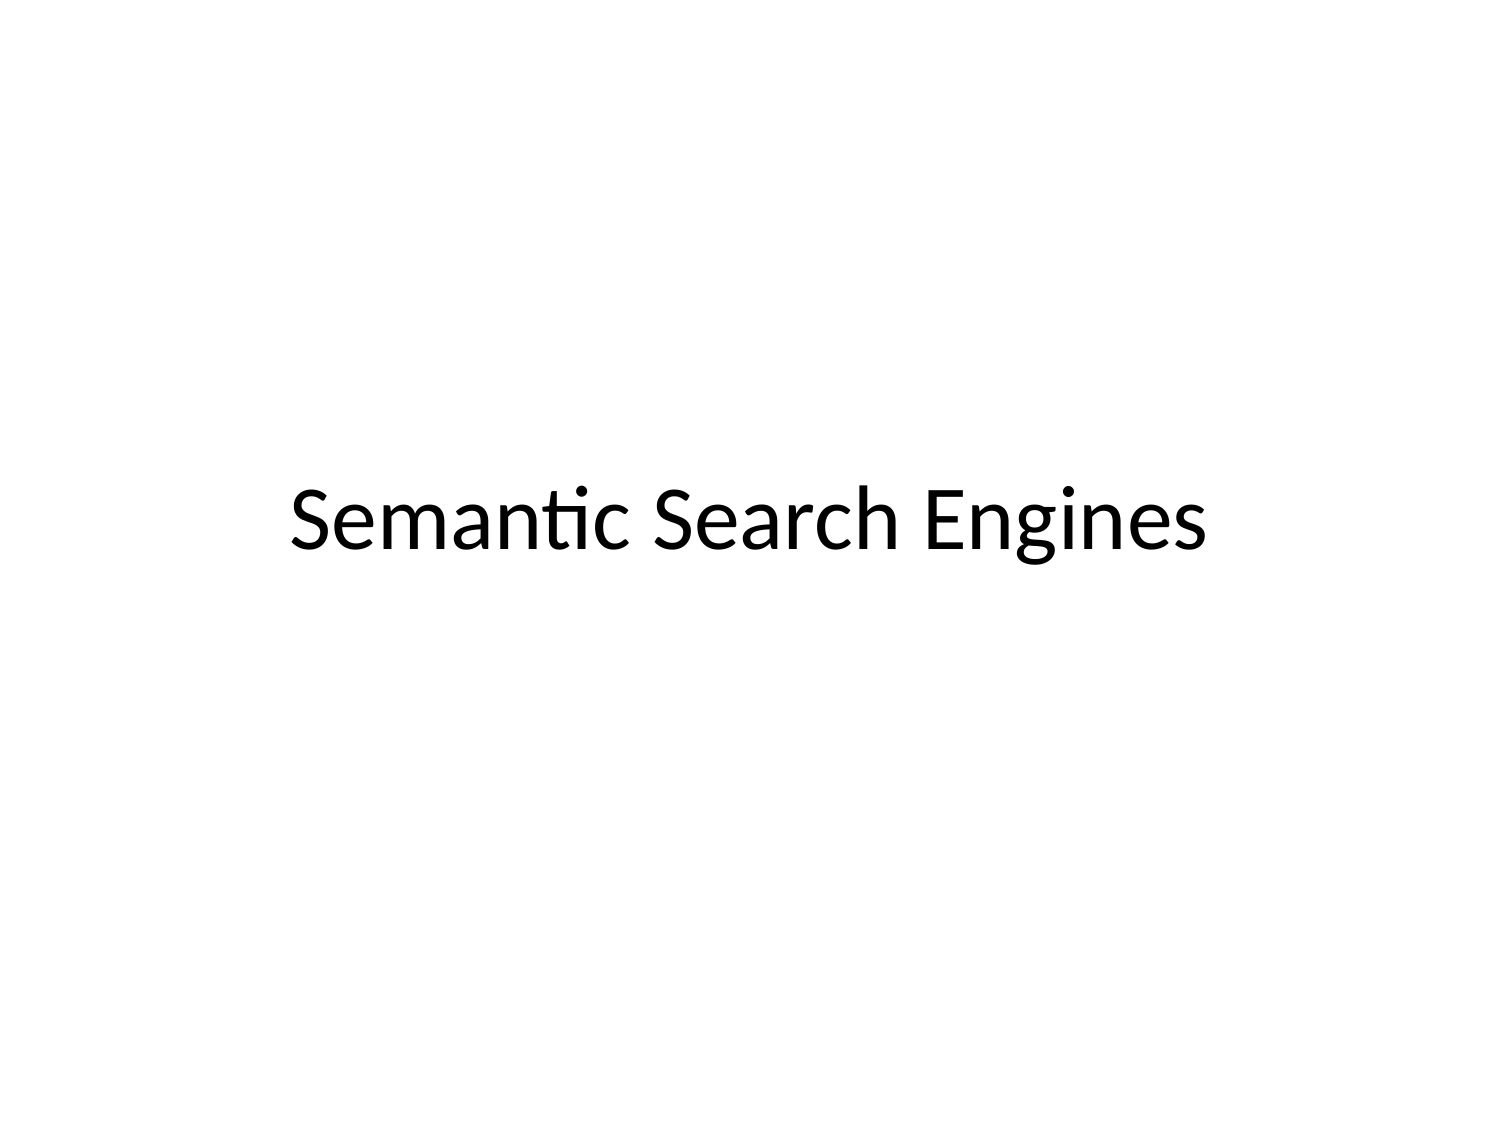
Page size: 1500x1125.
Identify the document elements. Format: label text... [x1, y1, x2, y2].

title Semantic Search Engines [112, 312, 1388, 713]
